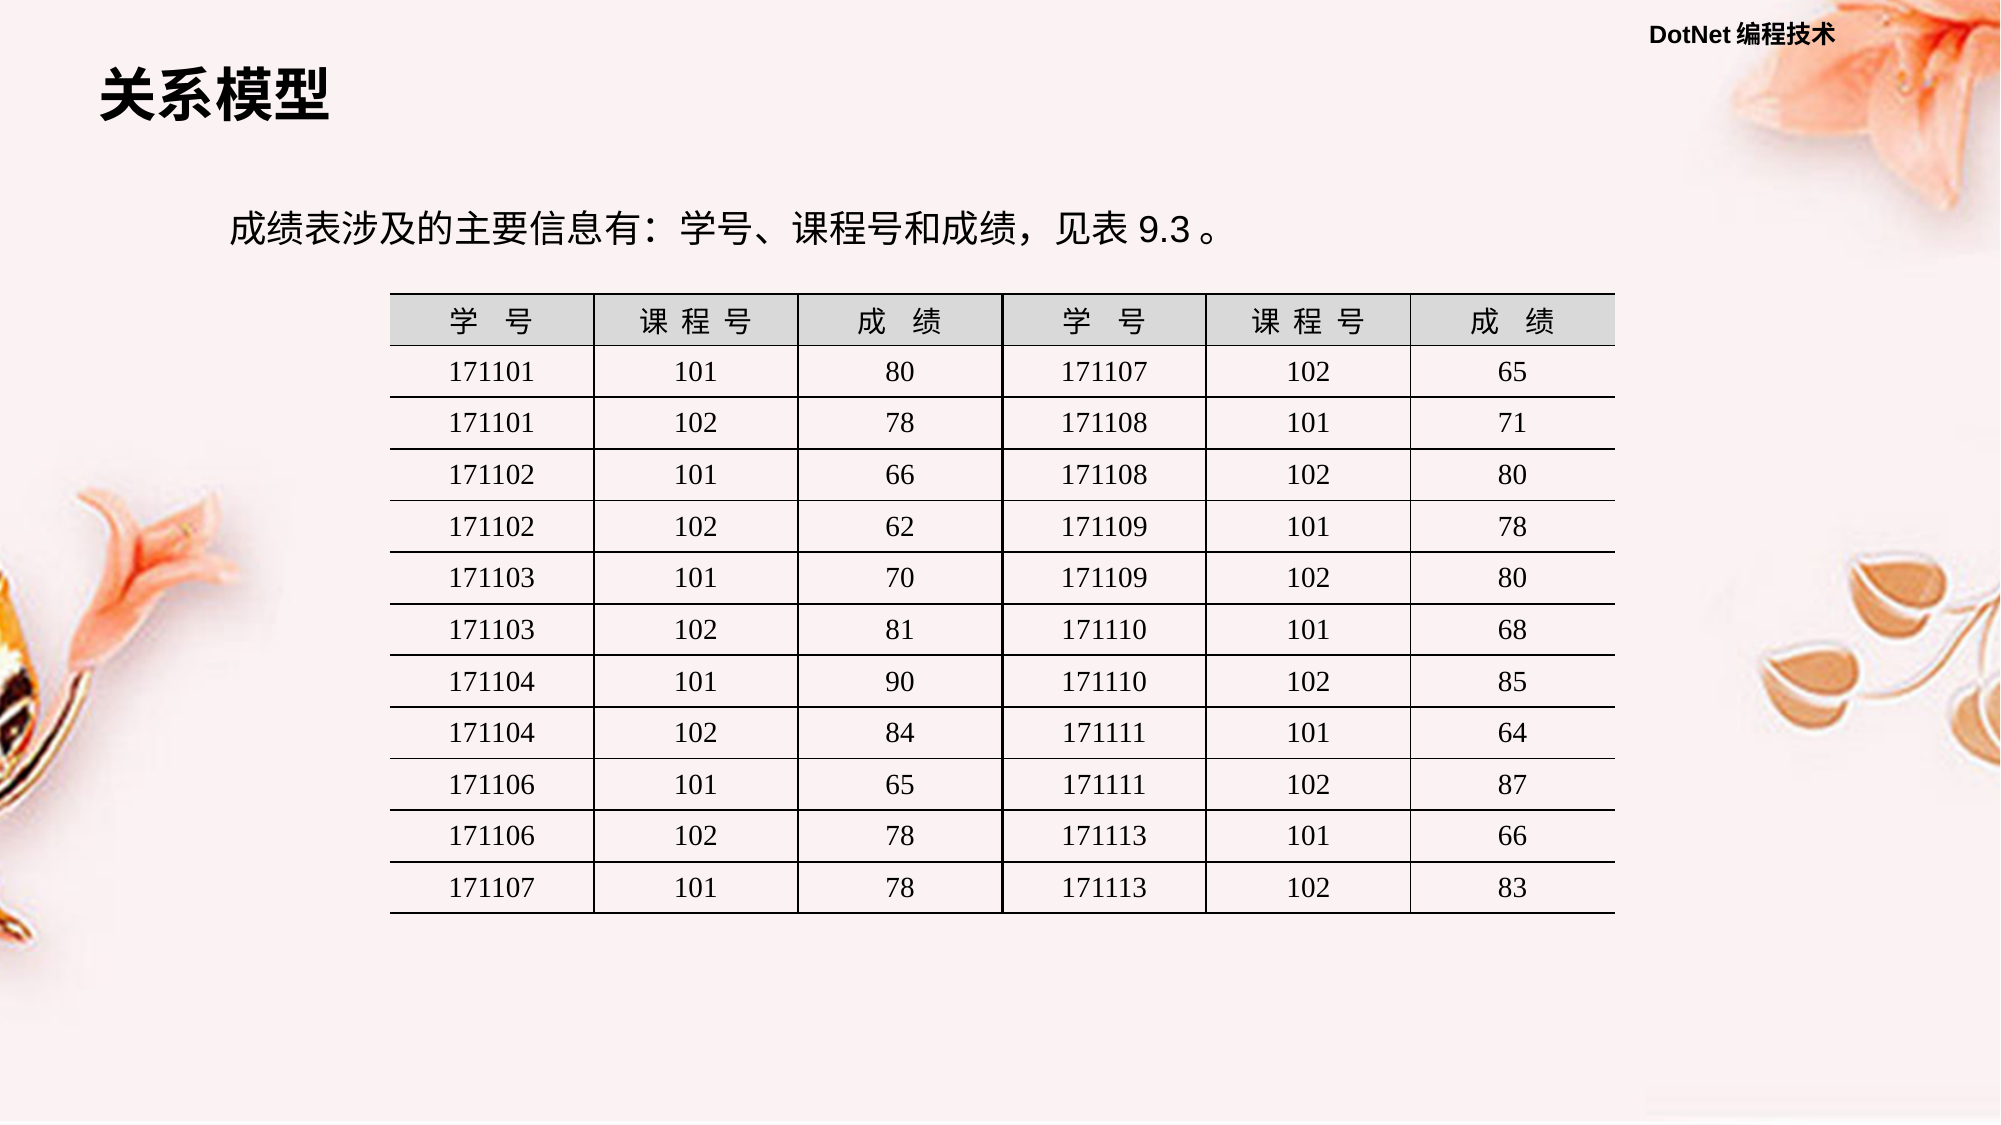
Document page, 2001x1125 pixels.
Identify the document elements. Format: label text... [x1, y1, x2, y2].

table_cell 101 [1207, 398, 1410, 448]
table_cell 171109 [1004, 553, 1205, 603]
table_cell 171110 [1004, 605, 1205, 654]
table_cell 171104 [390, 656, 593, 706]
table_cell 66 [799, 450, 1001, 500]
table_cell 68 [1411, 605, 1615, 654]
text_box 关系模型 [83, 58, 1132, 136]
text_box 成绩表涉及的主要信息有：学号、课程号和成绩，见表9.3。 [214, 197, 1252, 257]
table_cell 171111 [1004, 759, 1205, 809]
table_cell 102 [595, 605, 797, 654]
table_cell 102 [595, 708, 797, 758]
table_cell 90 [799, 656, 1001, 706]
table_header 成 绩 [1411, 295, 1615, 345]
table_cell 78 [799, 398, 1001, 448]
table_cell 62 [799, 501, 1001, 551]
table_cell 171103 [390, 605, 593, 654]
table_cell 101 [595, 863, 797, 912]
table_cell 83 [1411, 863, 1615, 912]
table_cell 171109 [1004, 501, 1205, 551]
table_cell 102 [1207, 346, 1410, 396]
table_cell 171110 [1004, 656, 1205, 706]
table_cell 171111 [1004, 708, 1205, 758]
table_cell 101 [1207, 605, 1410, 654]
table_cell 66 [1411, 811, 1615, 861]
table_cell 101 [595, 759, 797, 809]
table_cell 84 [799, 708, 1001, 758]
table_cell 81 [799, 605, 1001, 654]
table_cell 85 [1411, 656, 1615, 706]
table_header 课 程 号 [1207, 295, 1410, 345]
table_cell 171101 [390, 398, 593, 448]
table_cell 65 [1411, 346, 1615, 396]
table_cell 80 [1411, 553, 1615, 603]
table_header 学 号 [390, 295, 593, 345]
table_cell 171104 [390, 708, 593, 758]
table_cell 102 [1207, 450, 1410, 500]
table_cell 80 [799, 346, 1001, 396]
table_cell 101 [1207, 708, 1410, 758]
table_cell 171106 [390, 811, 593, 861]
table_cell 171113 [1004, 811, 1205, 861]
table_cell 171107 [1004, 346, 1205, 396]
table_cell 101 [1207, 501, 1410, 551]
table_cell 71 [1411, 398, 1615, 448]
table_cell 171108 [1004, 398, 1205, 448]
table_cell 102 [595, 398, 797, 448]
picture [0, 0, 2001, 1125]
table_header 成 绩 [799, 295, 1001, 345]
table_cell 78 [799, 863, 1001, 912]
table_cell 101 [1207, 811, 1410, 861]
table_cell 171113 [1004, 863, 1205, 912]
table_cell 102 [595, 811, 797, 861]
table_cell 171102 [390, 501, 593, 551]
table_cell 65 [799, 759, 1001, 809]
table_header 课 程 号 [595, 295, 797, 345]
table_cell 70 [799, 553, 1001, 603]
table_cell 102 [1207, 759, 1410, 809]
table_cell 78 [1411, 501, 1615, 551]
table_header 学 号 [1004, 295, 1205, 345]
table_cell 64 [1411, 708, 1615, 758]
table_cell 171107 [390, 863, 593, 912]
table_cell 87 [1411, 759, 1615, 809]
table_cell 102 [1207, 656, 1410, 706]
table_cell 101 [595, 346, 797, 396]
table_cell 78 [799, 811, 1001, 861]
table_cell 80 [1411, 450, 1615, 500]
table_cell 171102 [390, 450, 593, 500]
table_cell 102 [1207, 863, 1410, 912]
table_cell 171106 [390, 759, 593, 809]
table_cell 101 [595, 656, 797, 706]
table_cell 101 [595, 553, 797, 603]
table_cell 101 [595, 450, 797, 500]
table_cell 171108 [1004, 450, 1205, 500]
table_cell 102 [1207, 553, 1410, 603]
table_cell 102 [595, 501, 797, 551]
table_cell 171103 [390, 553, 593, 603]
table_cell 171101 [390, 346, 593, 396]
